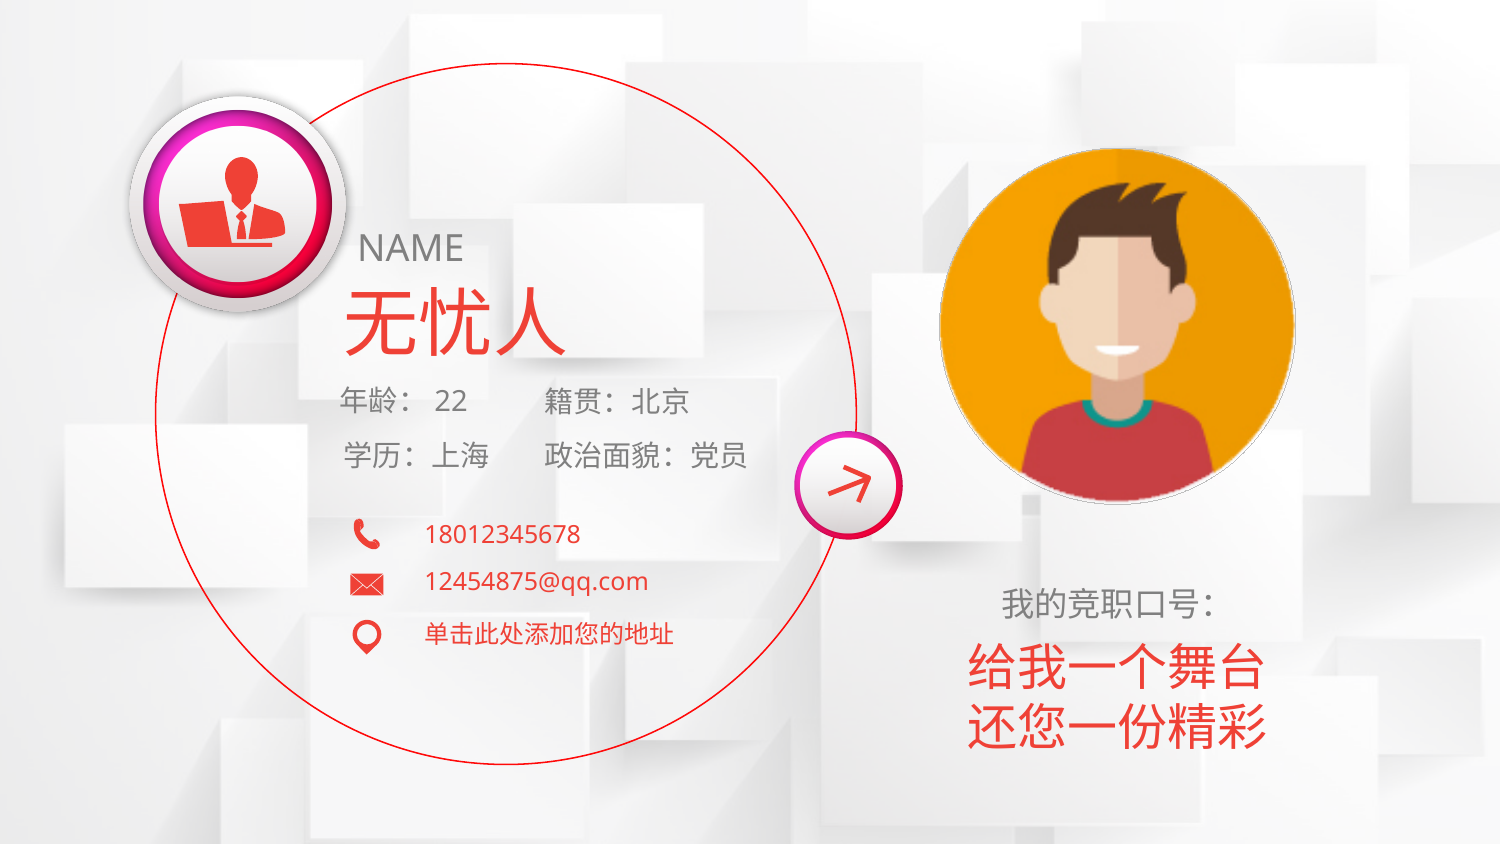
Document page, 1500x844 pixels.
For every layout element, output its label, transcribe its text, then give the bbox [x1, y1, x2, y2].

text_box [794, 430, 904, 540]
picture [939, 147, 1297, 505]
text_box 我的竞职口号： [986, 575, 1249, 631]
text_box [123, 88, 354, 319]
text_box [358, 61, 859, 648]
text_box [327, 216, 766, 658]
text_box 给我一个舞台 还您一份精彩 [847, 628, 1388, 763]
text_box [153, 327, 753, 767]
